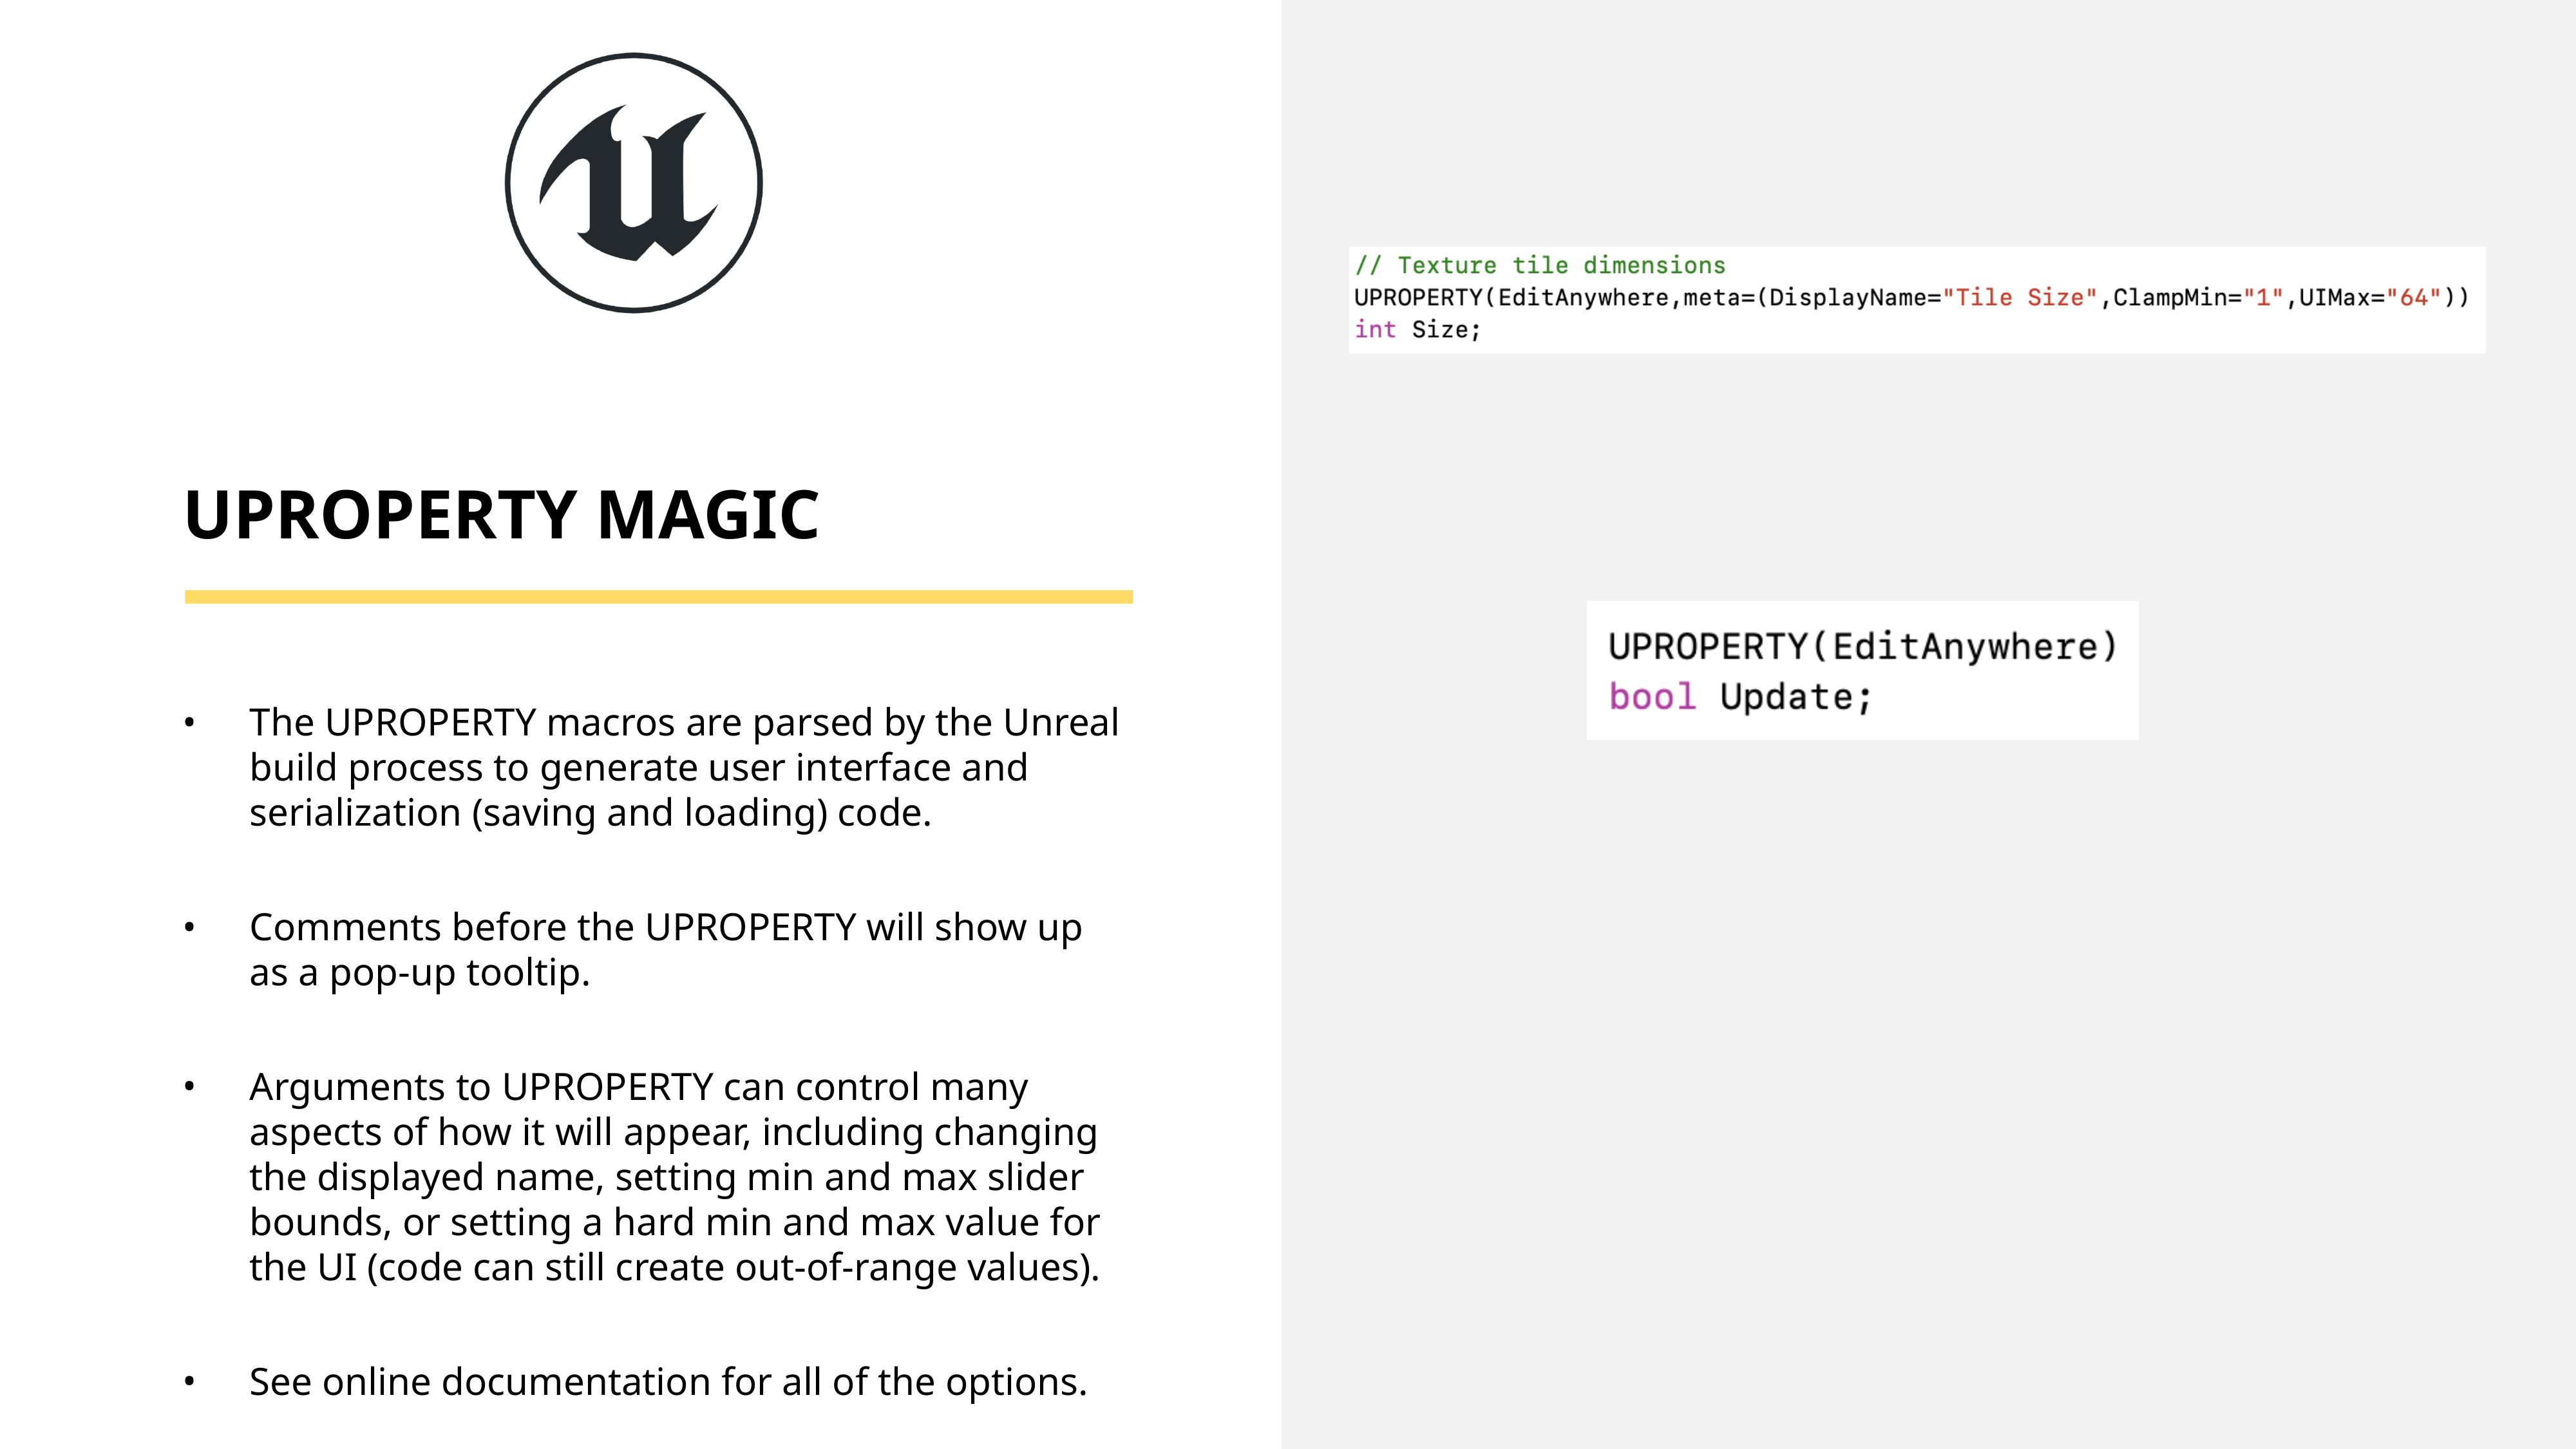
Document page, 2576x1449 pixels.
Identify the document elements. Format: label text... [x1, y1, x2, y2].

list The UPROPERTY macros are parsed by the Unreal build process to generate user interface and serialization (saving and loading) code. Comments before the UPROPERTY will show up as a pop-up tooltip. Arguments to UPROPERTY can control many aspects of how it will appear, including changing the displayed name, setting min and max slider bounds, or setting a hard min and max value for the UI (code can still create out-of-range values). See online documentation for all of the options. [177, 628, 1133, 1449]
title UPROPERTY MAGIC [177, 97, 1133, 558]
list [1349, 246, 2486, 354]
picture [1586, 601, 2139, 741]
picture [495, 43, 773, 97]
